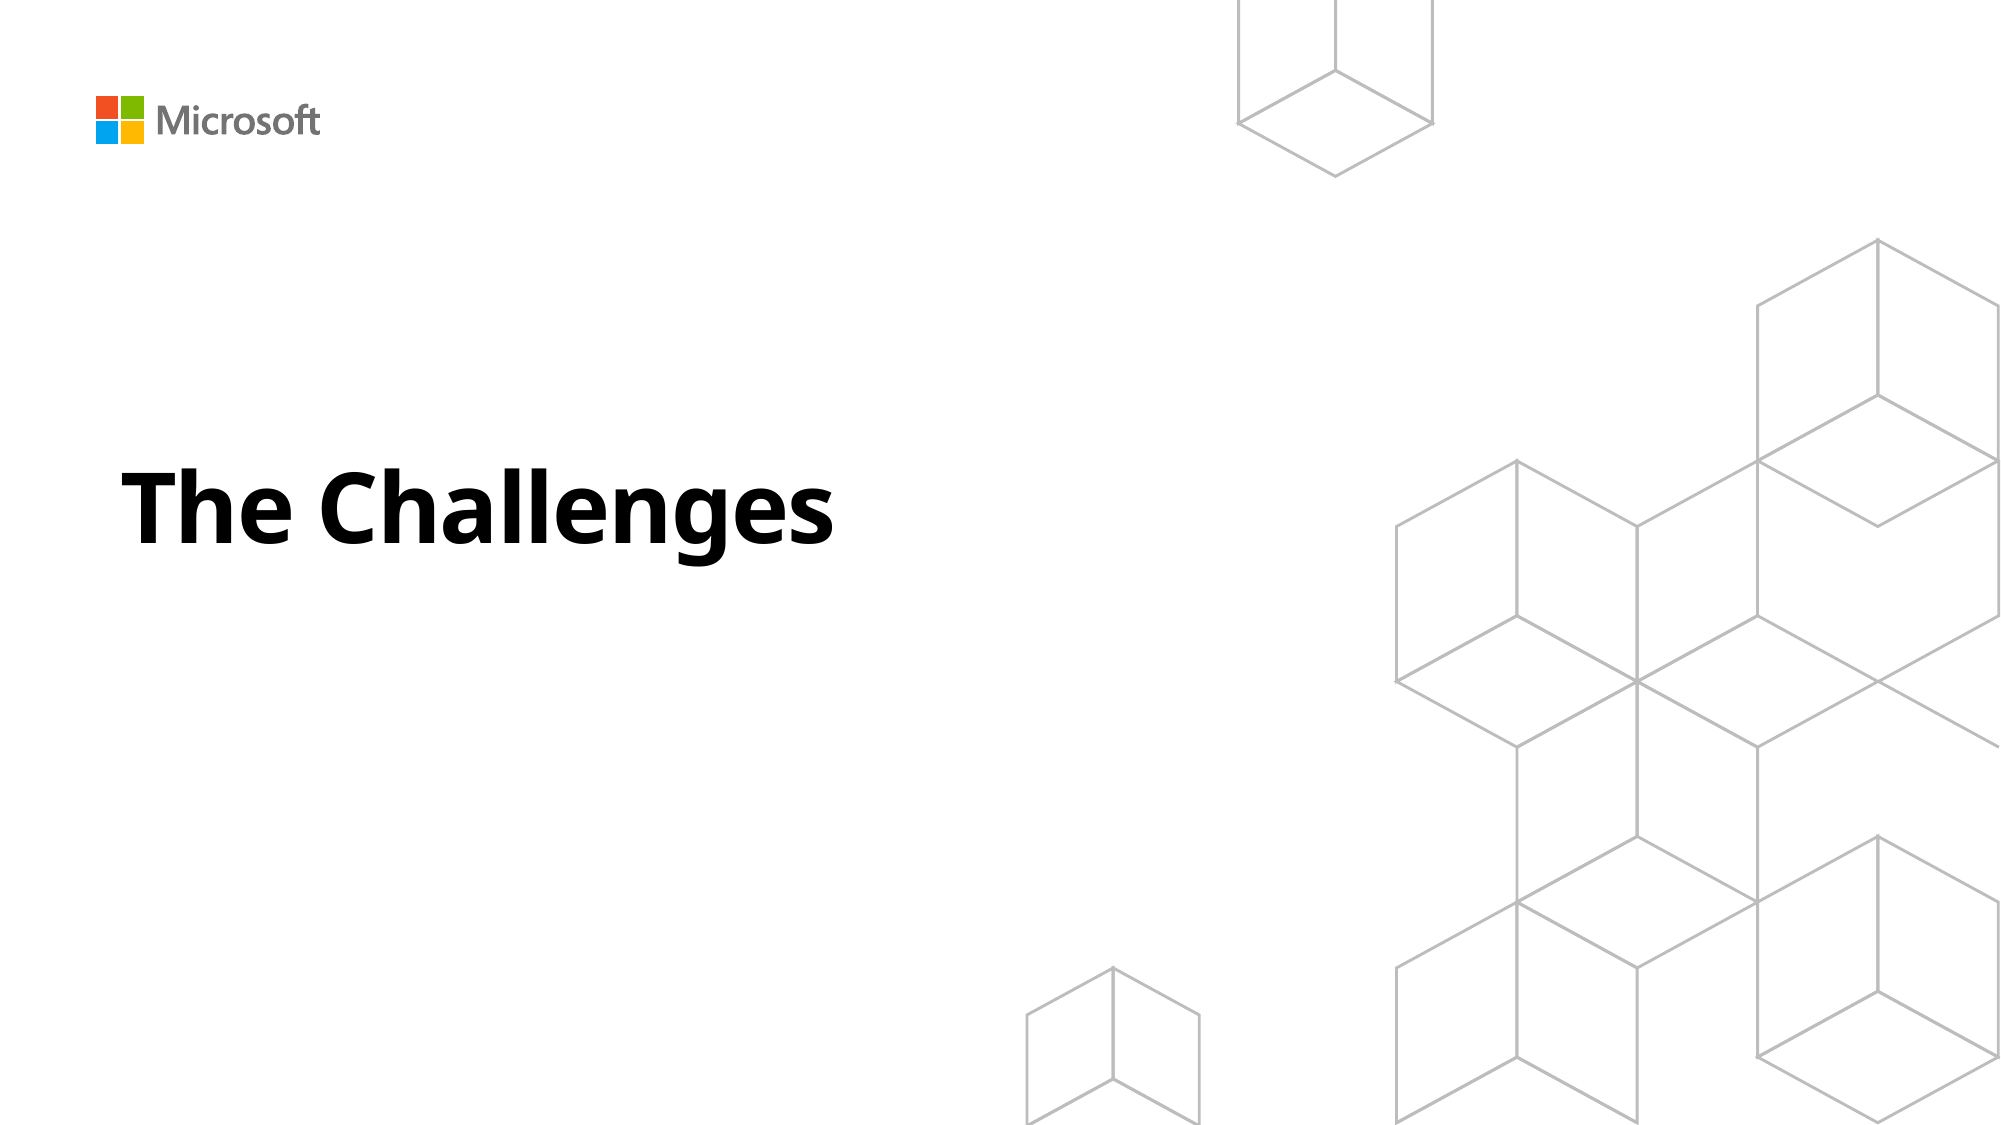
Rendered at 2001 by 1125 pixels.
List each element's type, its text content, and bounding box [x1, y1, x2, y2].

title The Challenges [96, 442, 1072, 580]
